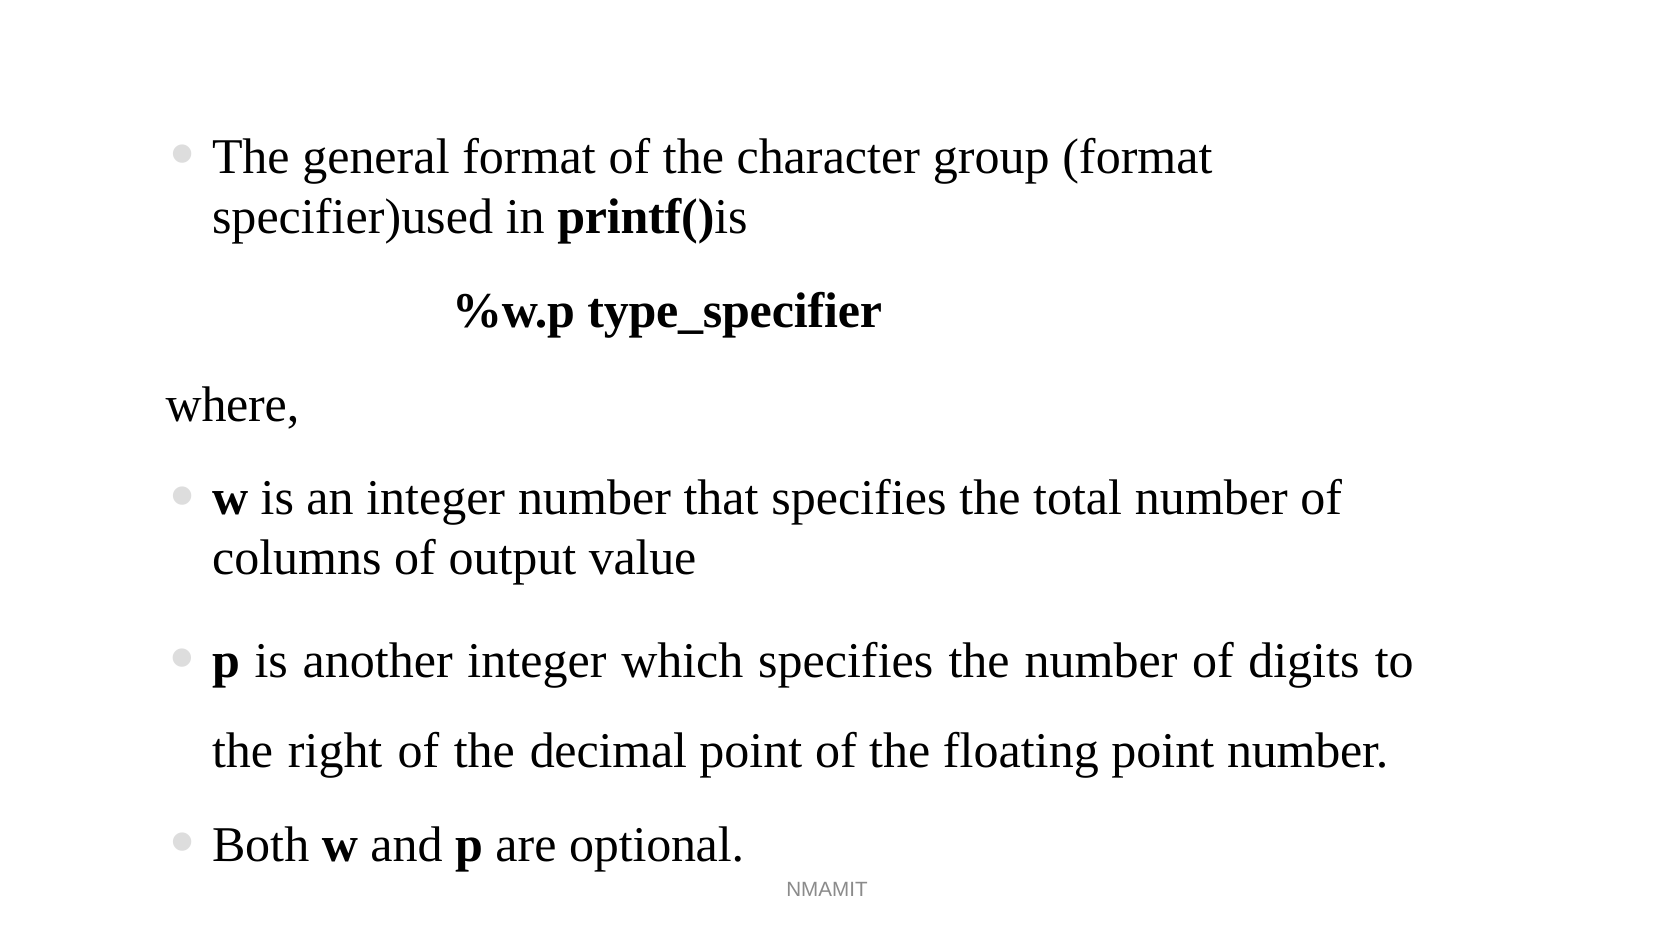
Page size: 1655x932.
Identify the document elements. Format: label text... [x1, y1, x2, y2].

text_box The general format of the character group (format specifier)used in printf()is %w.p type_specifier where, w is an integer number that specifies the total number of columns of output value p is another integer which specifies the number of digits to the right of the decimal point of the floating point number. Both w and p are optional. [148, 115, 1489, 879]
footer NMAMIT [547, 863, 1107, 913]
